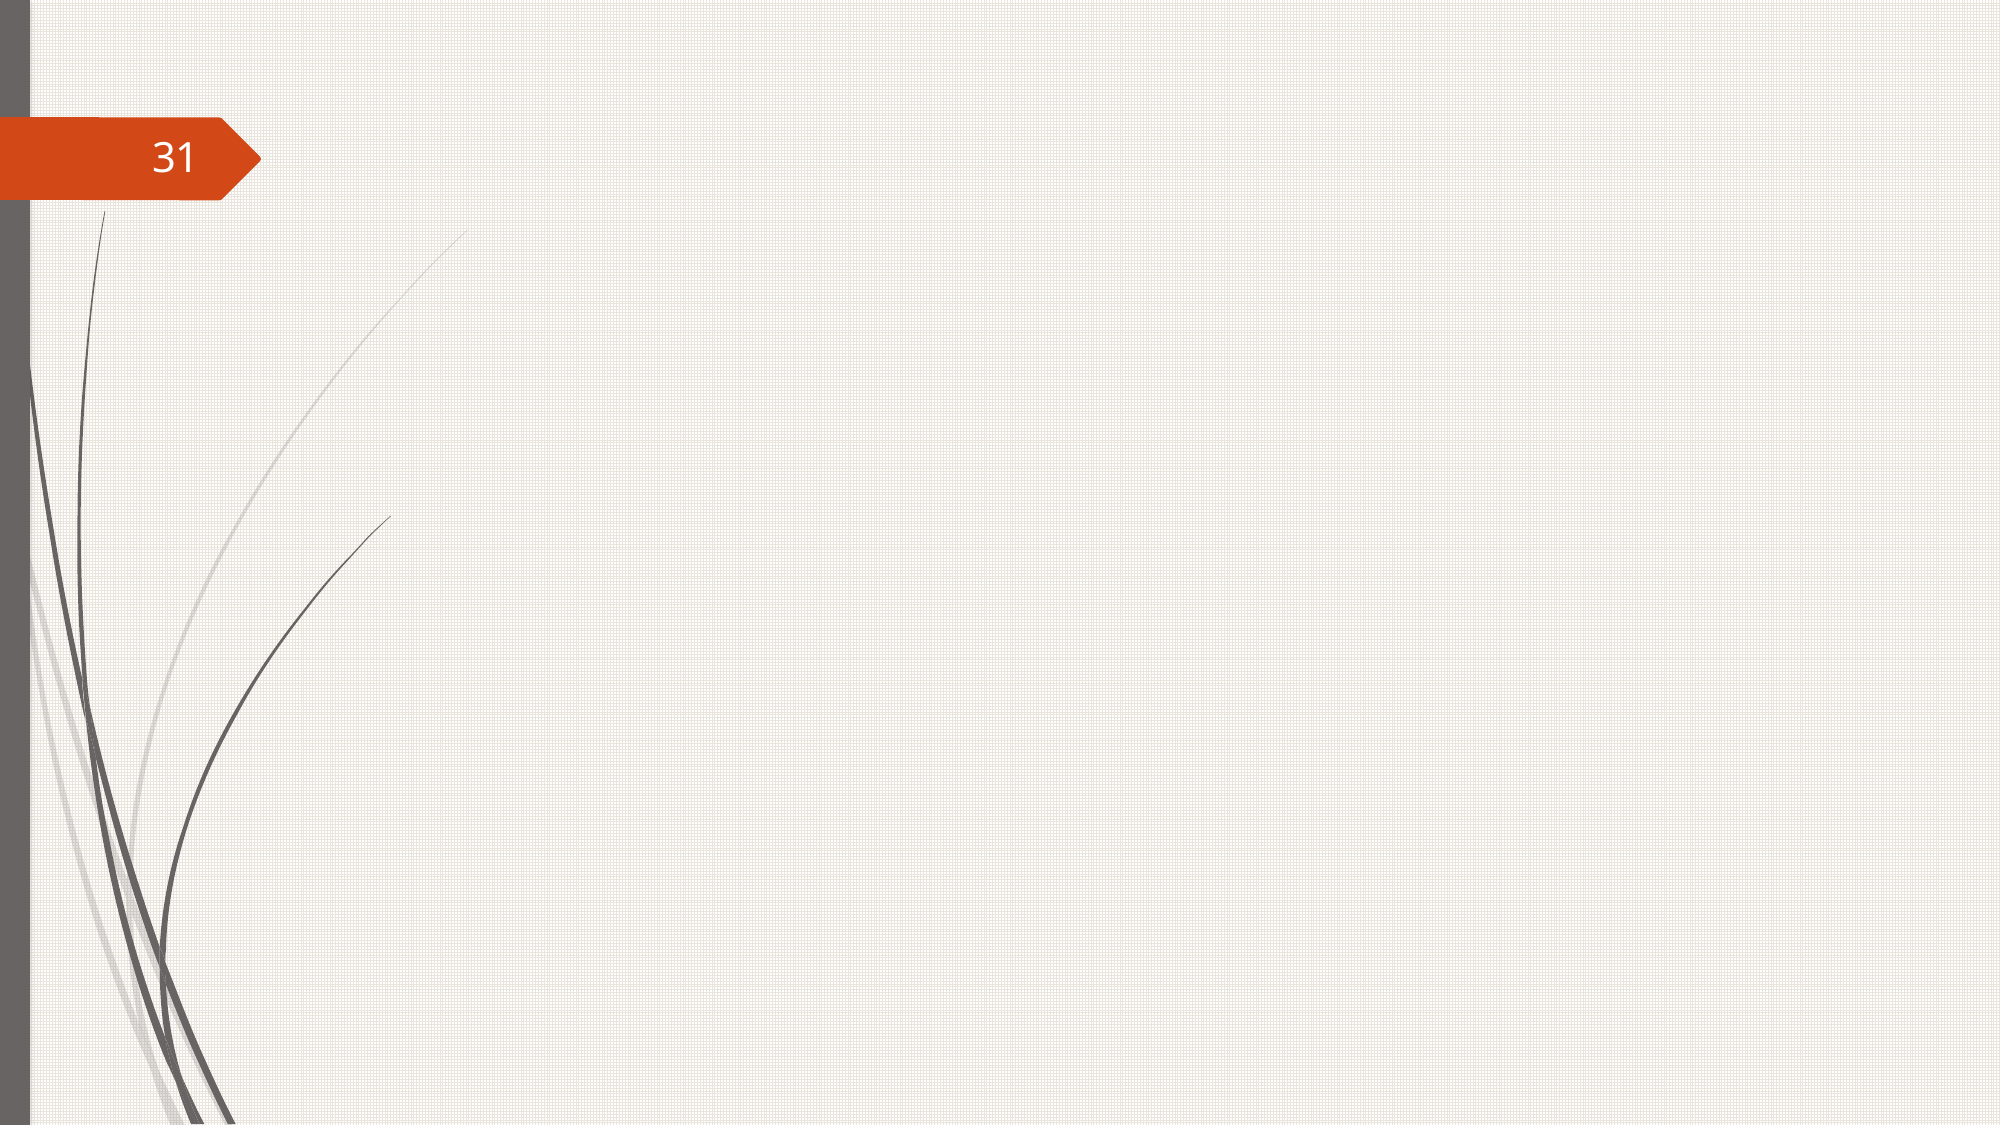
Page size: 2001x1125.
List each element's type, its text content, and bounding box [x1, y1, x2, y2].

slide_number 31 [87, 129, 216, 190]
